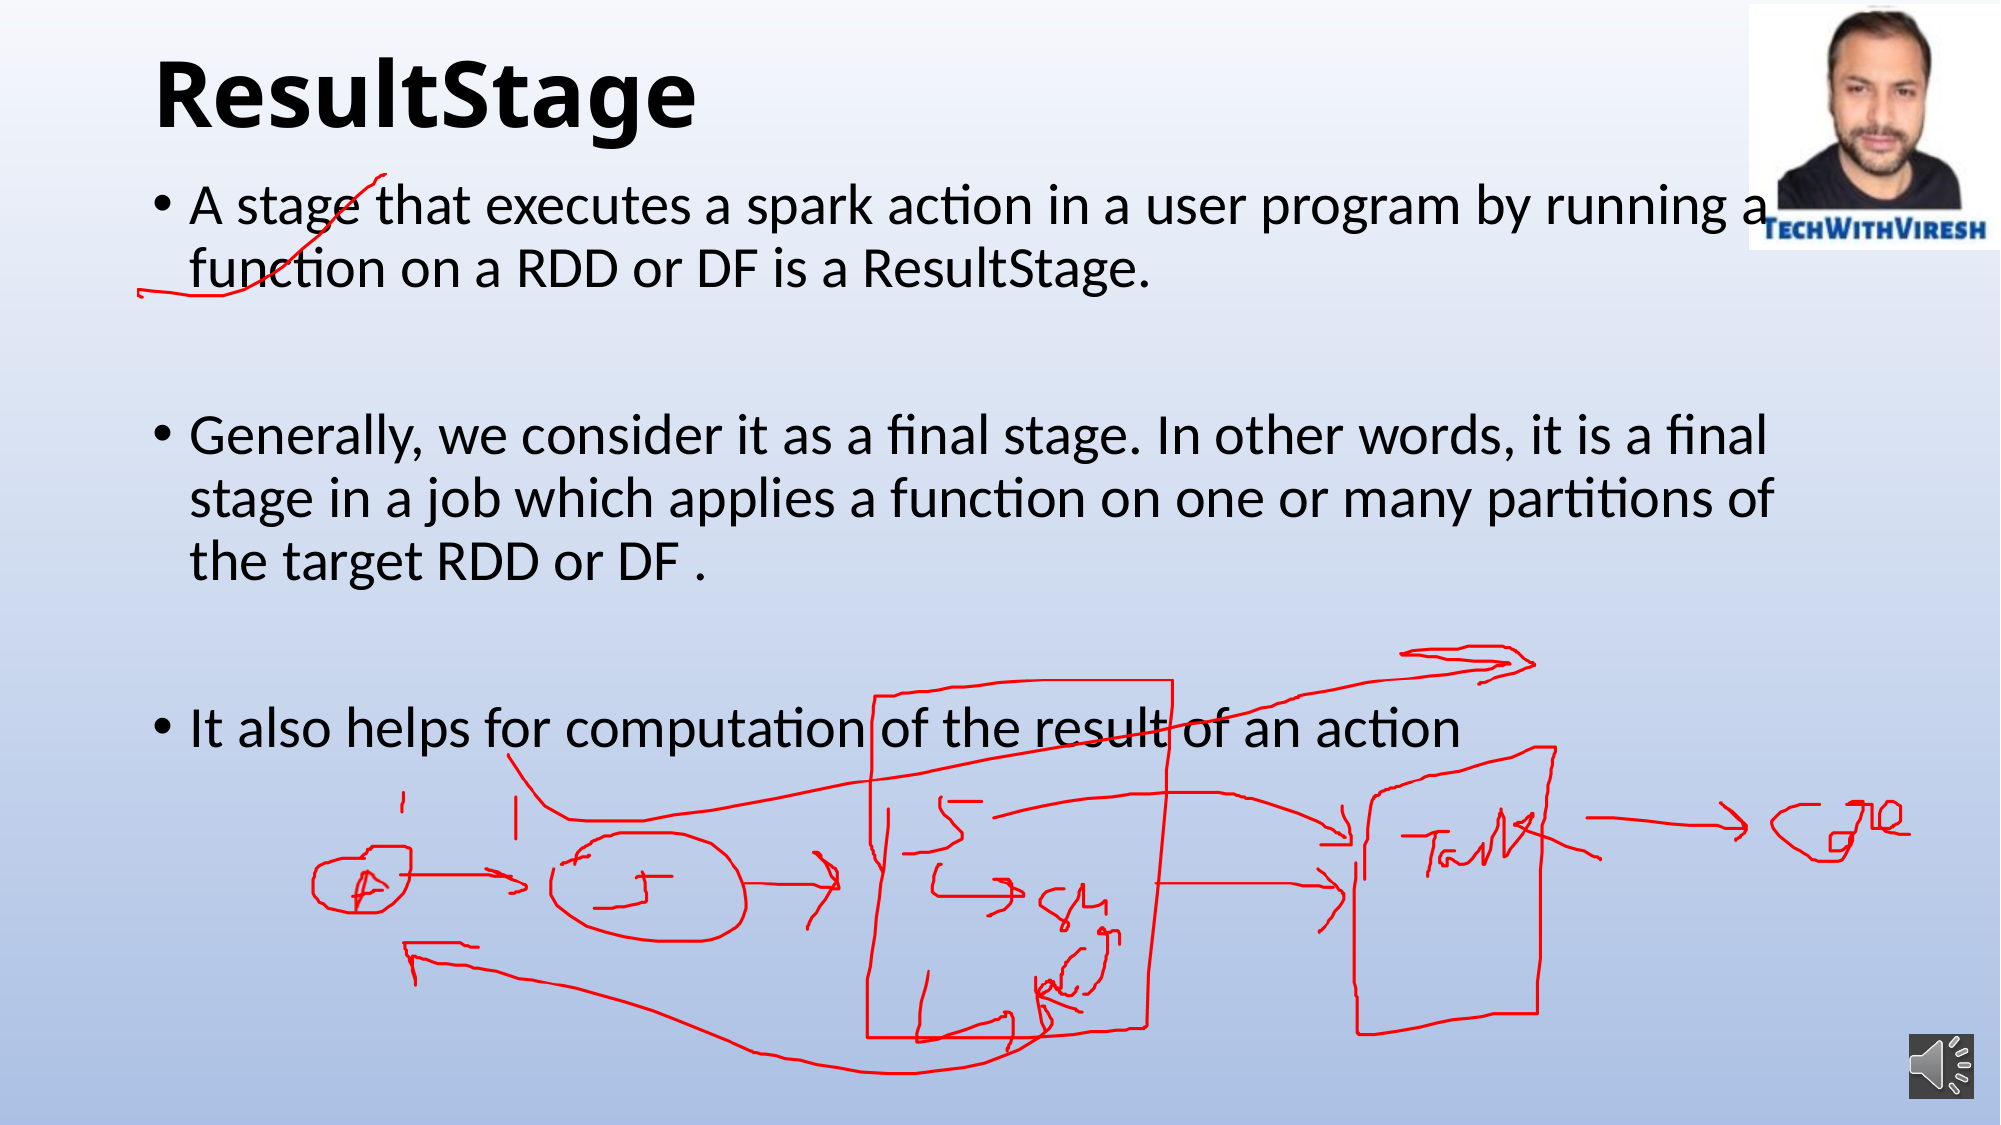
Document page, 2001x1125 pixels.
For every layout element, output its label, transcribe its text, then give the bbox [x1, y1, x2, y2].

list A stage that executes a spark action in a user program by running a function on a RDD or DF is a ResultStage. Generally, we consider it as a final stage. In other words, it is a final stage in a job which applies a function on one or many partitions of the target RDD or DF . It also helps for computation of the result of an action [137, 166, 1863, 173]
title ResultStage [137, 59, 1863, 135]
picture [137, 4, 2000, 1100]
